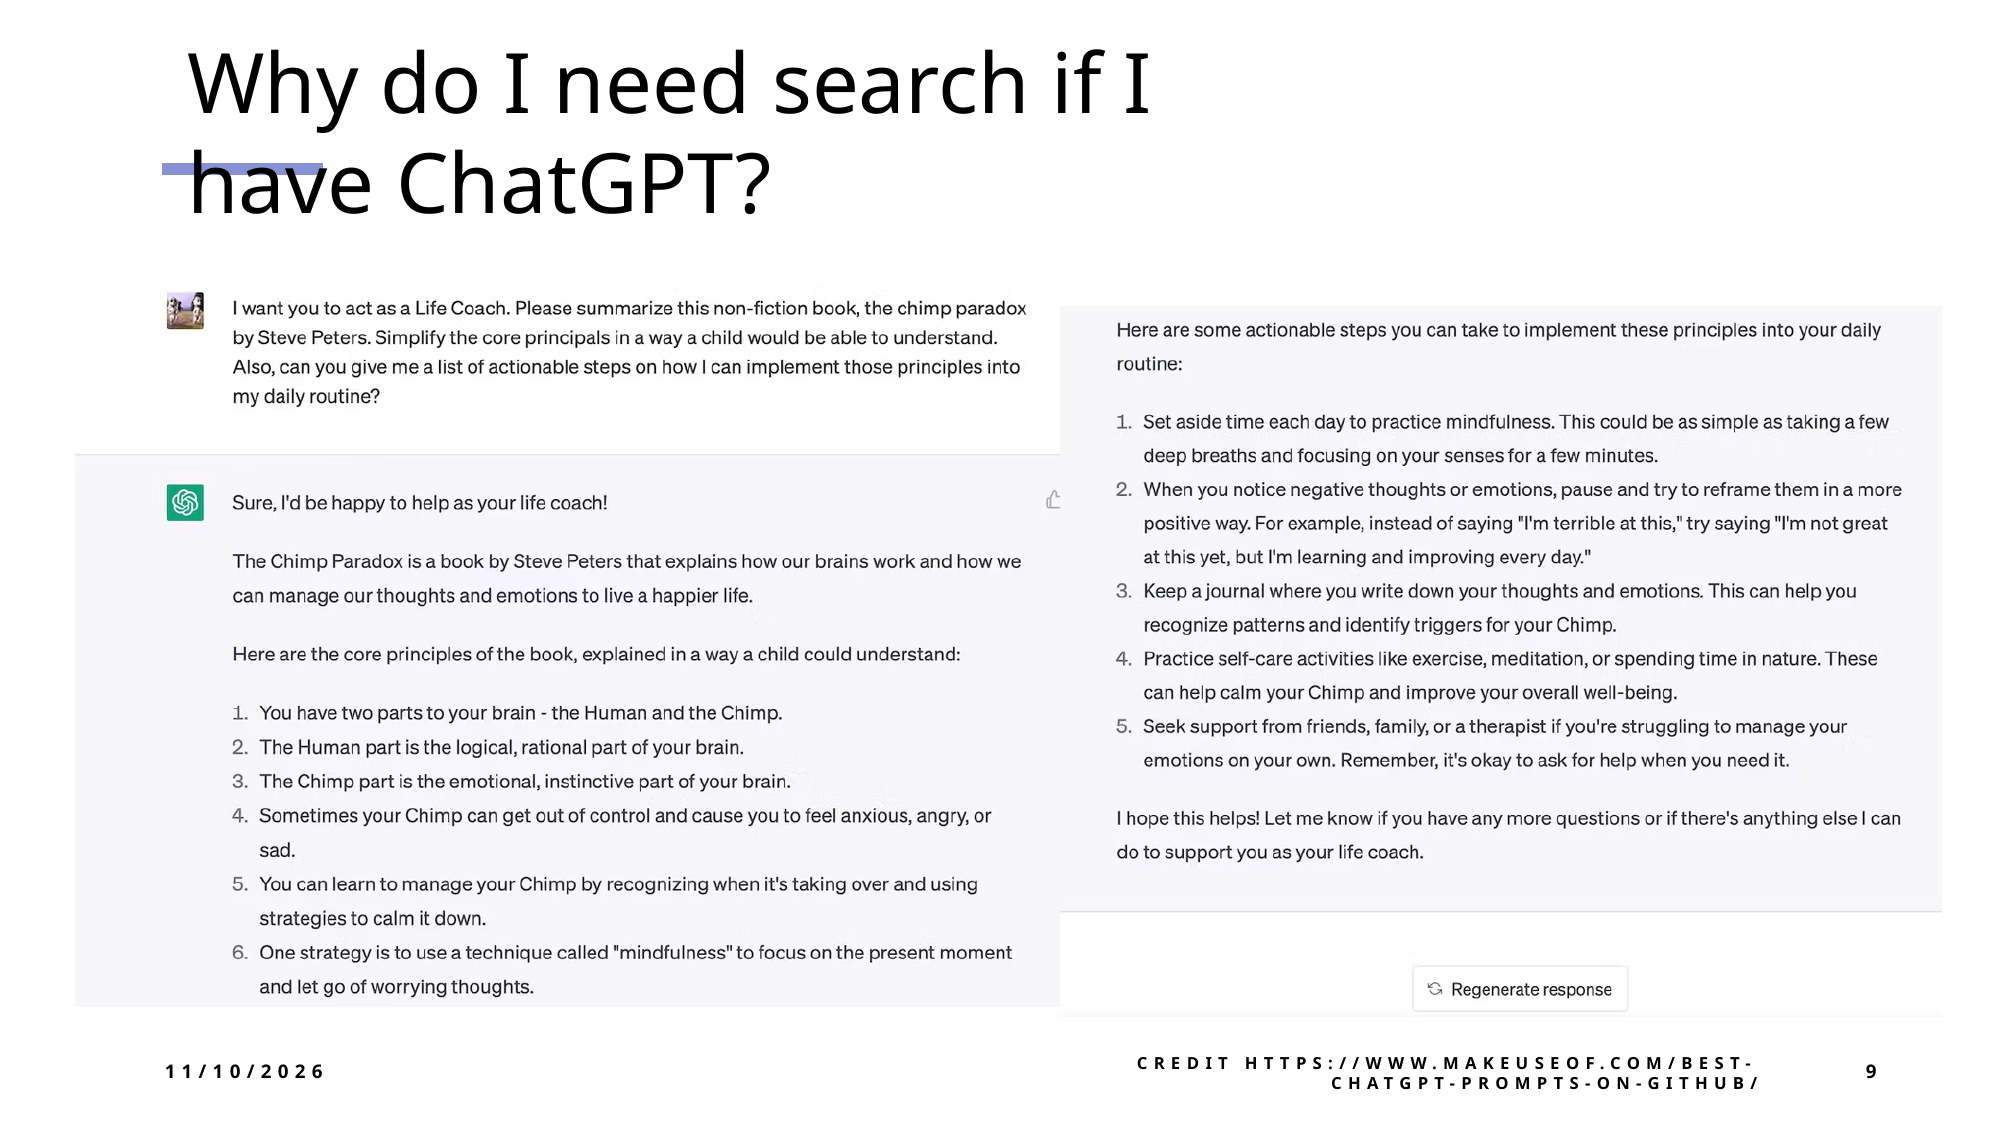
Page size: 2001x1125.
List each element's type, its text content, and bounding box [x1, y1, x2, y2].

title Why do I need search if I have ChatGPT? [172, 22, 1180, 293]
picture [75, 286, 1061, 1007]
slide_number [149, 1042, 600, 1103]
slide_number 9 [1772, 1042, 1892, 1103]
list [984, 306, 1942, 1017]
footer Credit https://www.makeuseof.com/best-chatgpt-prompts-on-github/ [1110, 1042, 1772, 1103]
